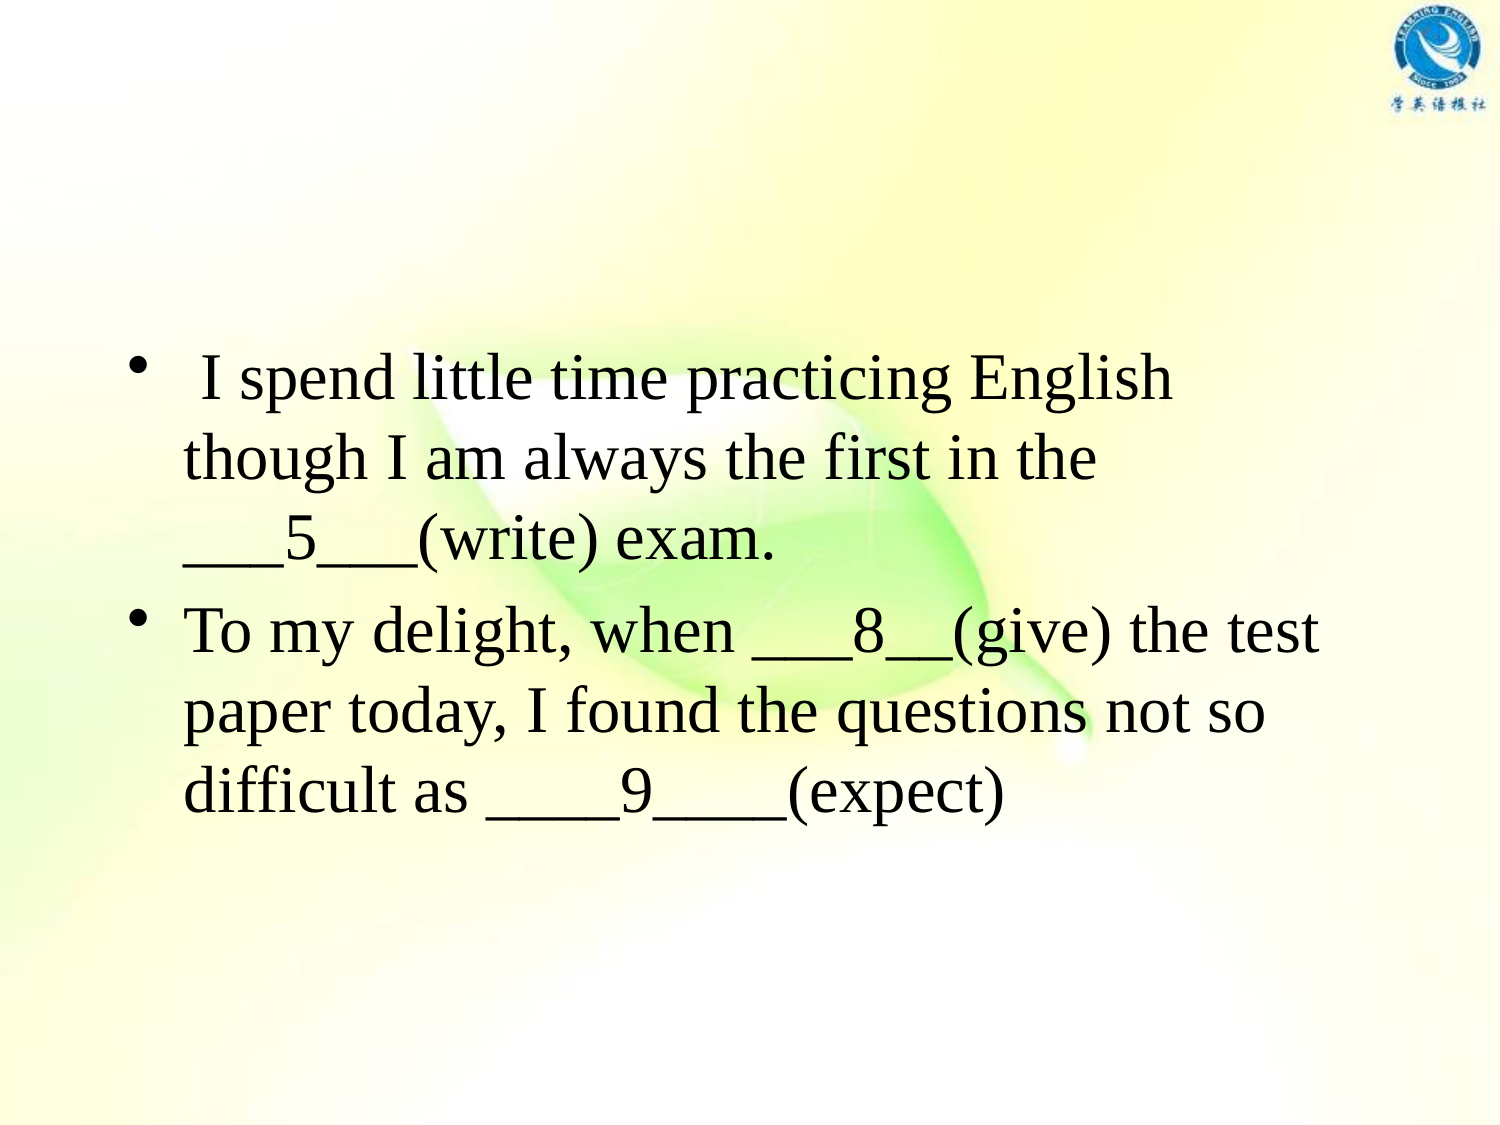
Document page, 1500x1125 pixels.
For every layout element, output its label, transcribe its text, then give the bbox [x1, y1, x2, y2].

list I spend little time practicing English though I am always the first in the ___5___(write) exam. To my delight, when ___8__(give) the test paper today, I found the questions not so difficult as ____9____(expect) [112, 324, 1388, 1000]
picture [0, 0, 1500, 1125]
